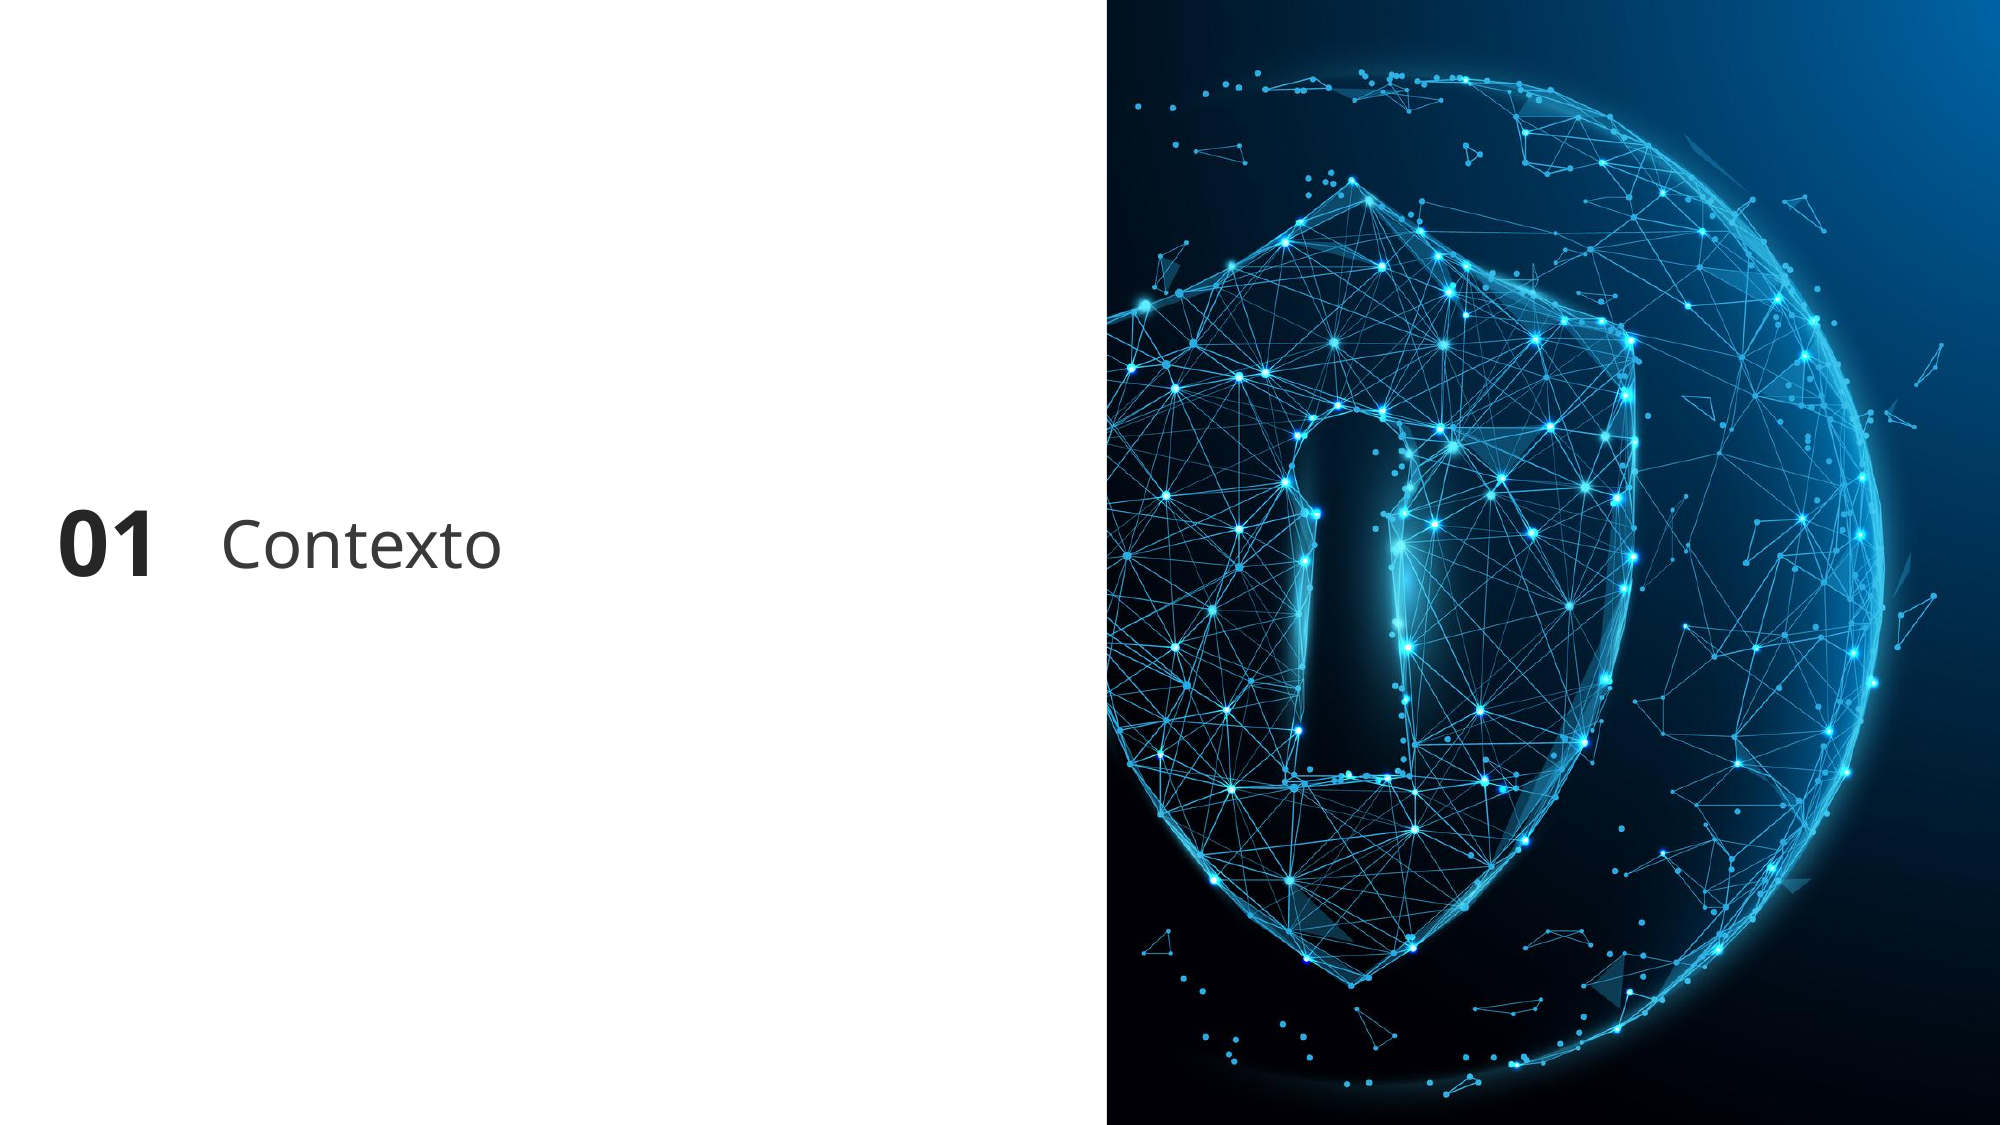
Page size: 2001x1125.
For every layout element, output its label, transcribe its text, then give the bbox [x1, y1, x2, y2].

list 01 [36, 479, 184, 615]
picture [1106, 0, 2000, 1125]
list Contexto [188, 478, 1085, 615]
